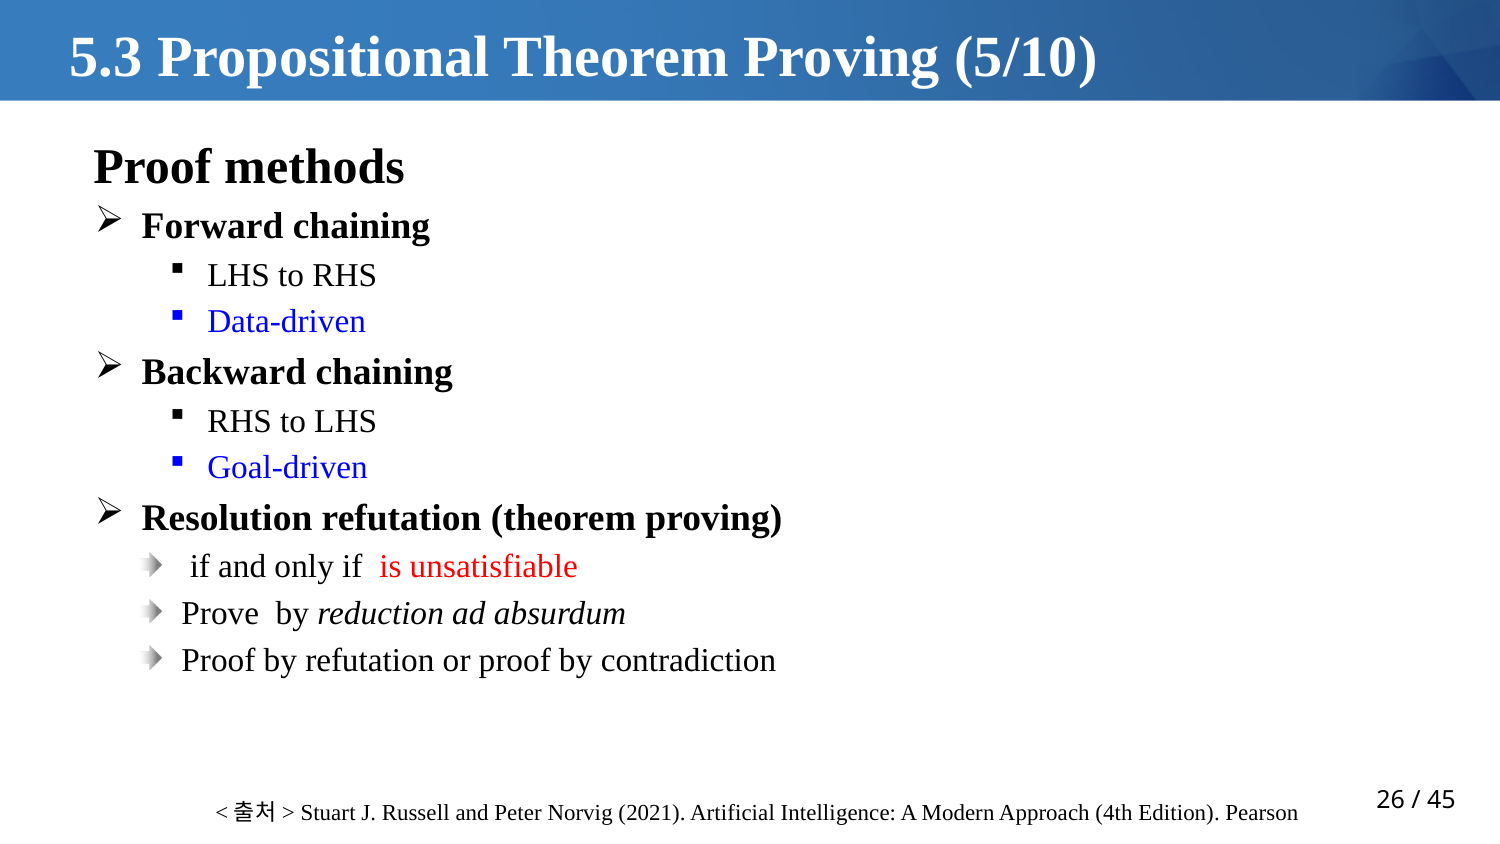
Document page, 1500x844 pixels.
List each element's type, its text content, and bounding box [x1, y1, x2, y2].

picture [137, 552, 162, 577]
picture [0, 0, 1500, 103]
text_box <출처> Stuart J. Russell and Peter Norvig (2021). Artificial Intelligence: A Modern Approach (4th Edition). Pearson [200, 790, 1341, 833]
title 5.3 Propositional Theorem Proving (5/10) [55, 10, 1378, 95]
picture [137, 599, 162, 623]
picture [137, 645, 162, 670]
